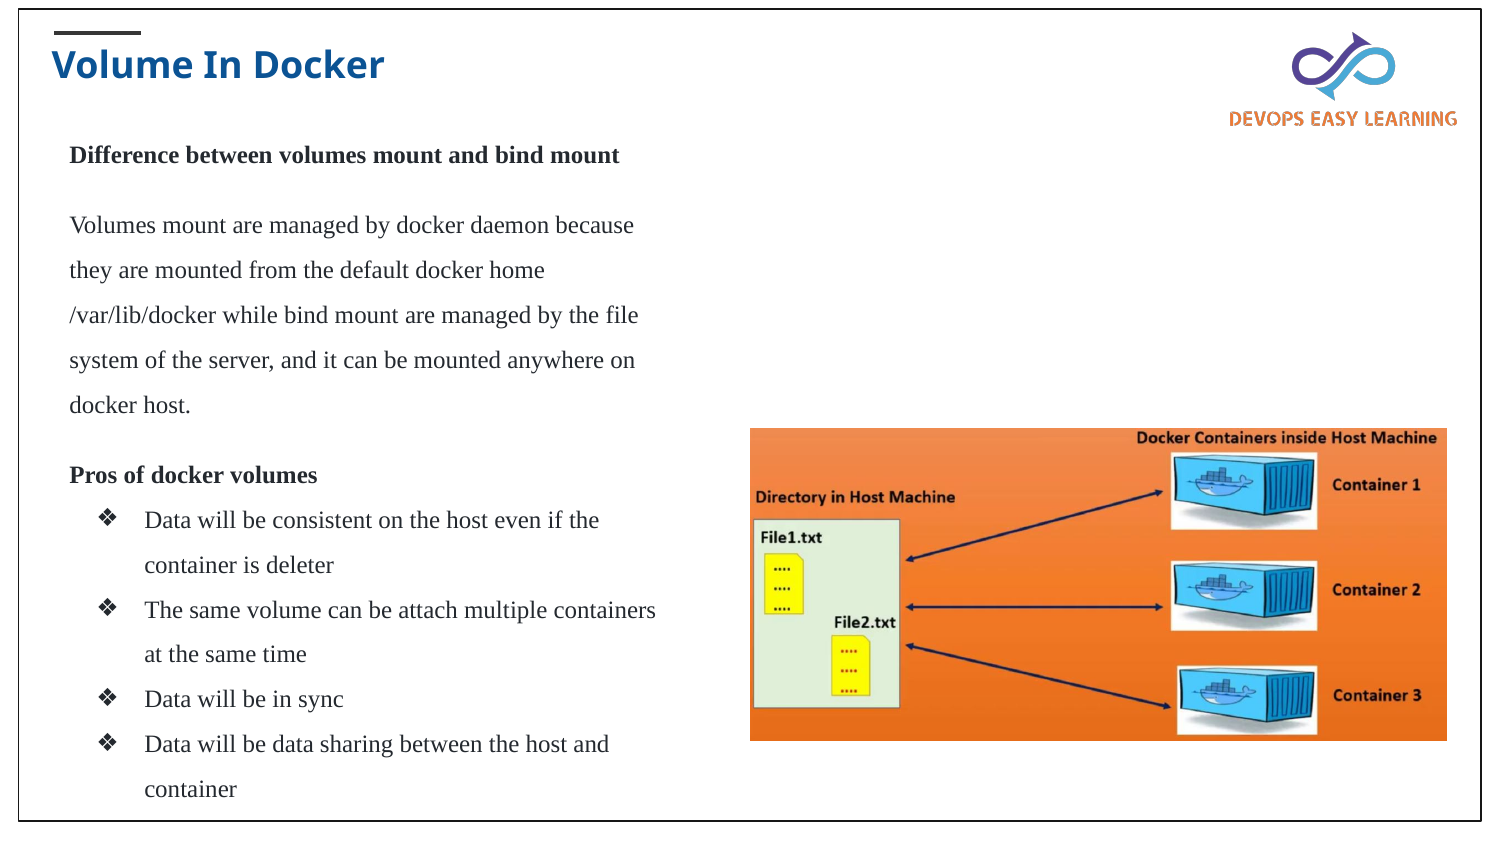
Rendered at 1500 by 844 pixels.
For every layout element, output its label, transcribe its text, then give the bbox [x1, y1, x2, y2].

text_box Difference between volumes mount and bind mount Volumes mount are managed by docker daemon because they are mounted from the default docker home /var/lib/docker while bind mount are managed by the file system of the server, and it can be mounted anywhere on docker host. [54, 108, 674, 428]
picture [749, 428, 1447, 741]
text_box Volume In Docker [36, 33, 1214, 94]
text_box Pros of docker volumes Data will be consistent on the host even if the container is deleter The same volume can be attach multiple containers at the same time Data will be in sync Data will be data sharing between the host and container [54, 428, 674, 818]
text_box [18, 8, 1482, 822]
picture [1219, 21, 1469, 147]
